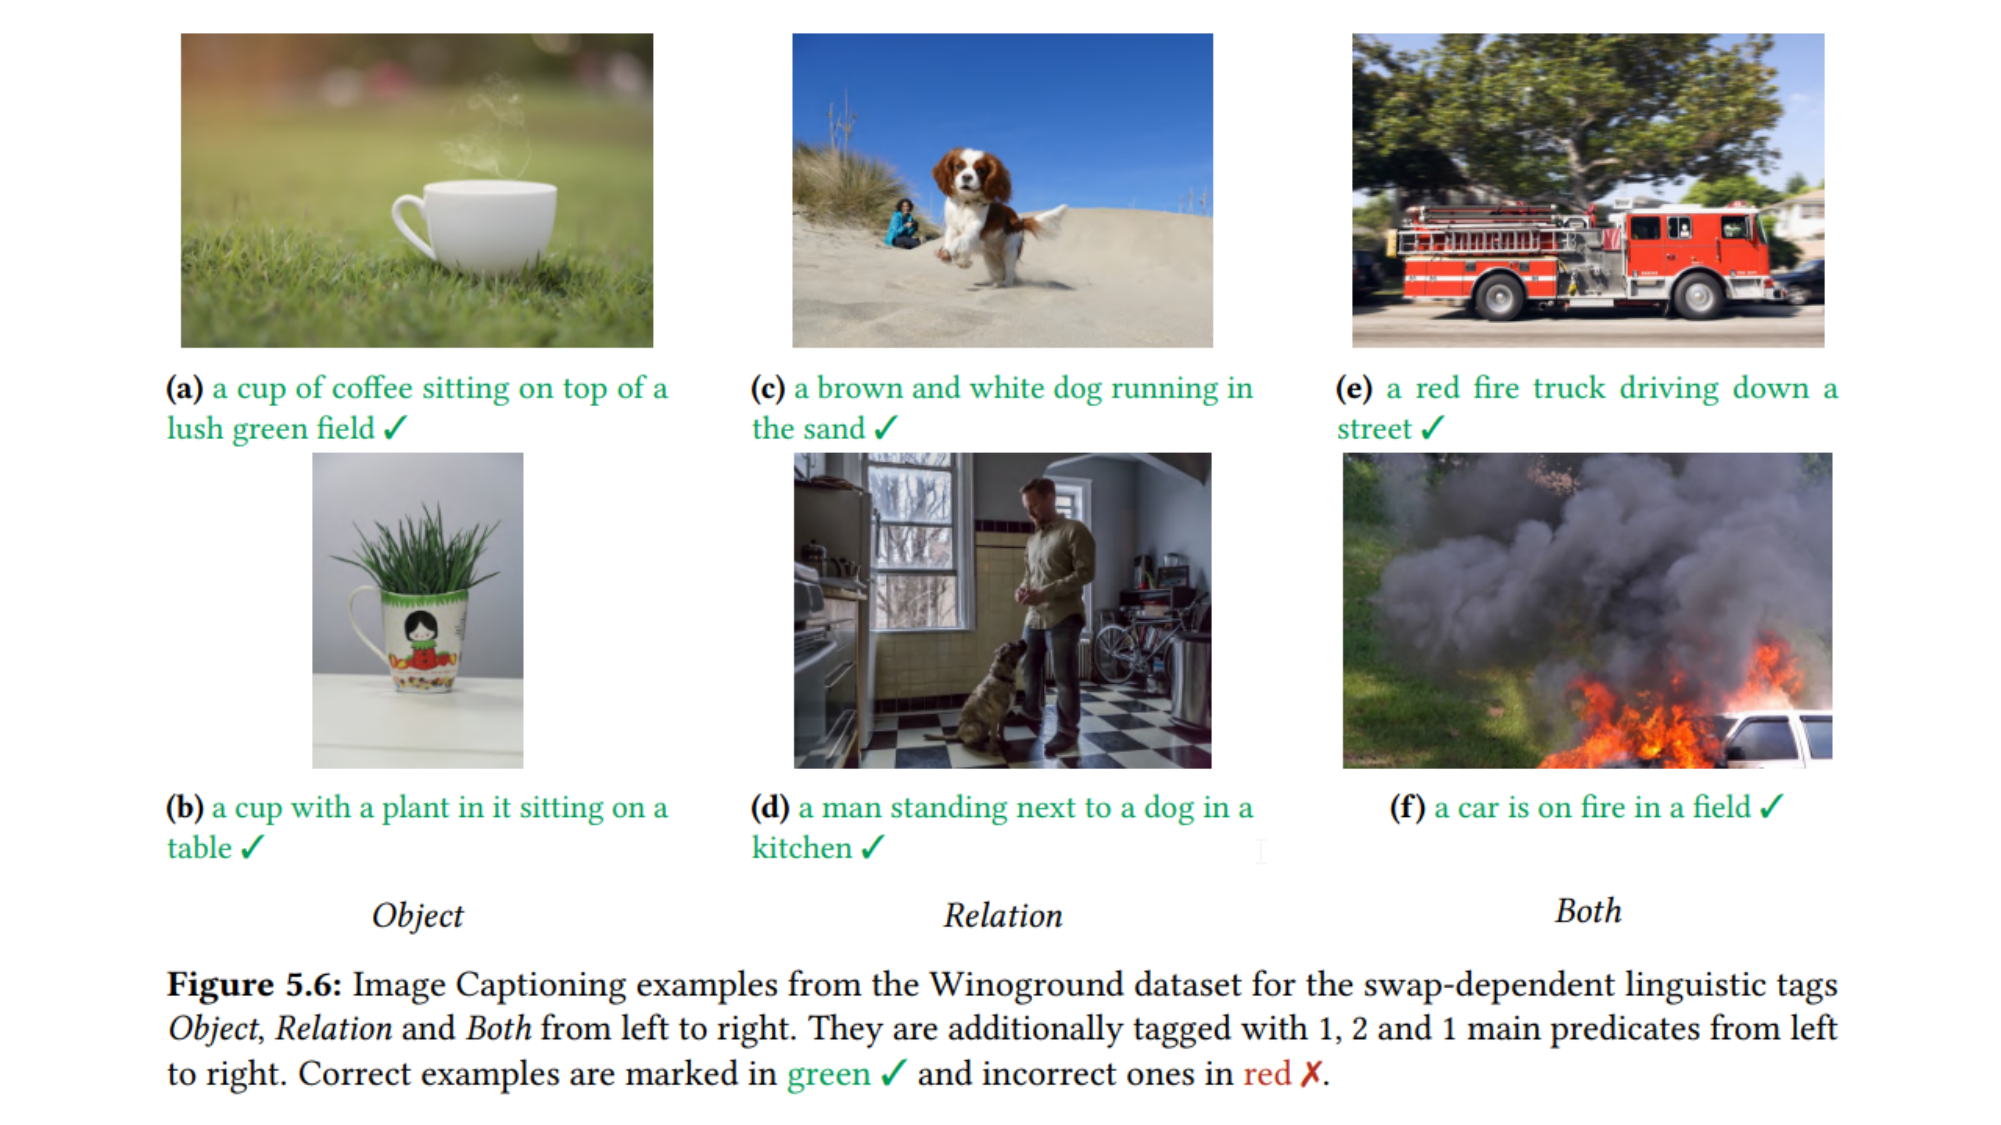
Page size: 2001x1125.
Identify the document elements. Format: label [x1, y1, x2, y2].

picture [150, 18, 1850, 1107]
